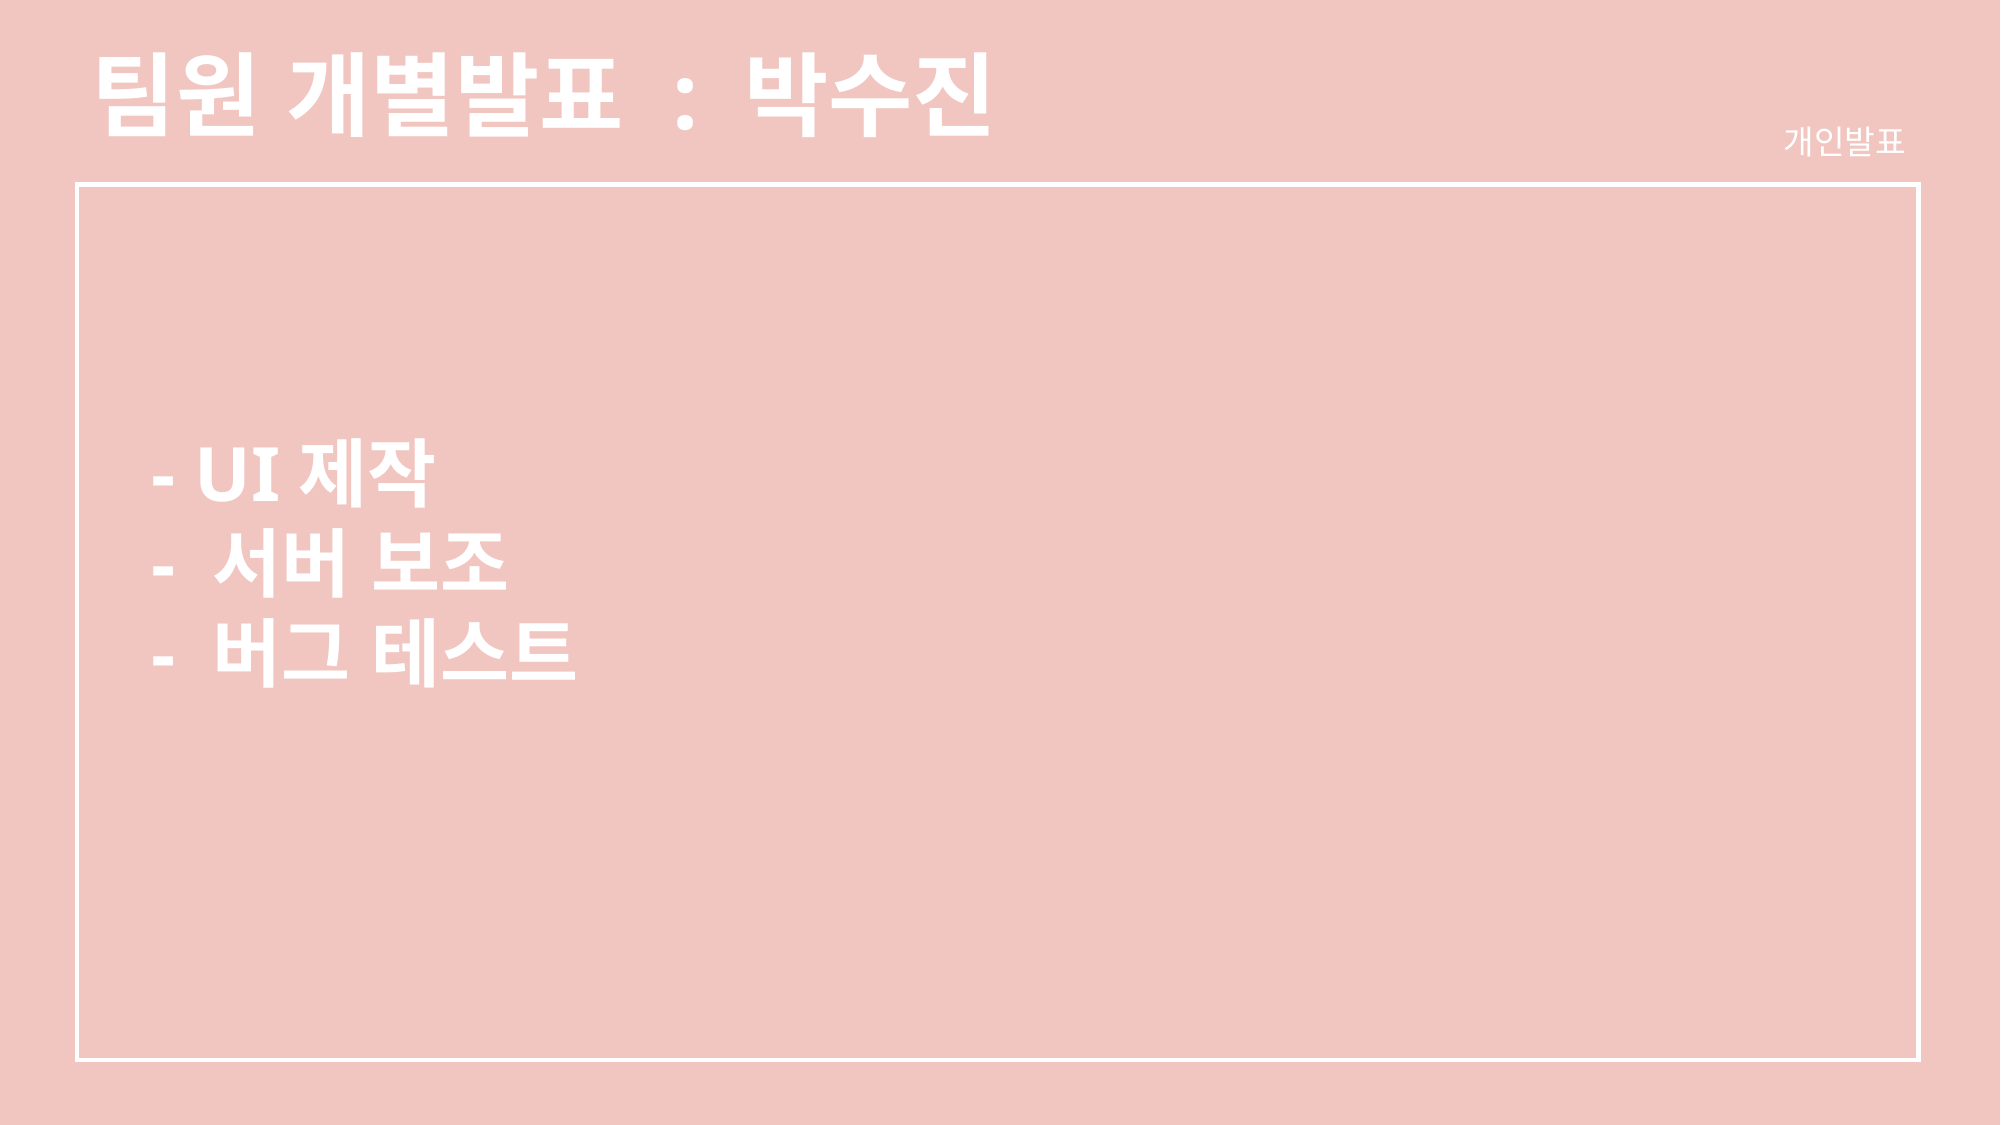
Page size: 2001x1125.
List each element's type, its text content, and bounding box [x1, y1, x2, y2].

text_box - UI제작 - 서버 보조 - 버그 테스트 [136, 418, 1041, 704]
text_box [76, 183, 1920, 1061]
text_box 팀원 개별발표 : 박수진 [77, 30, 1064, 155]
text_box 개인발표 [1768, 113, 1921, 169]
